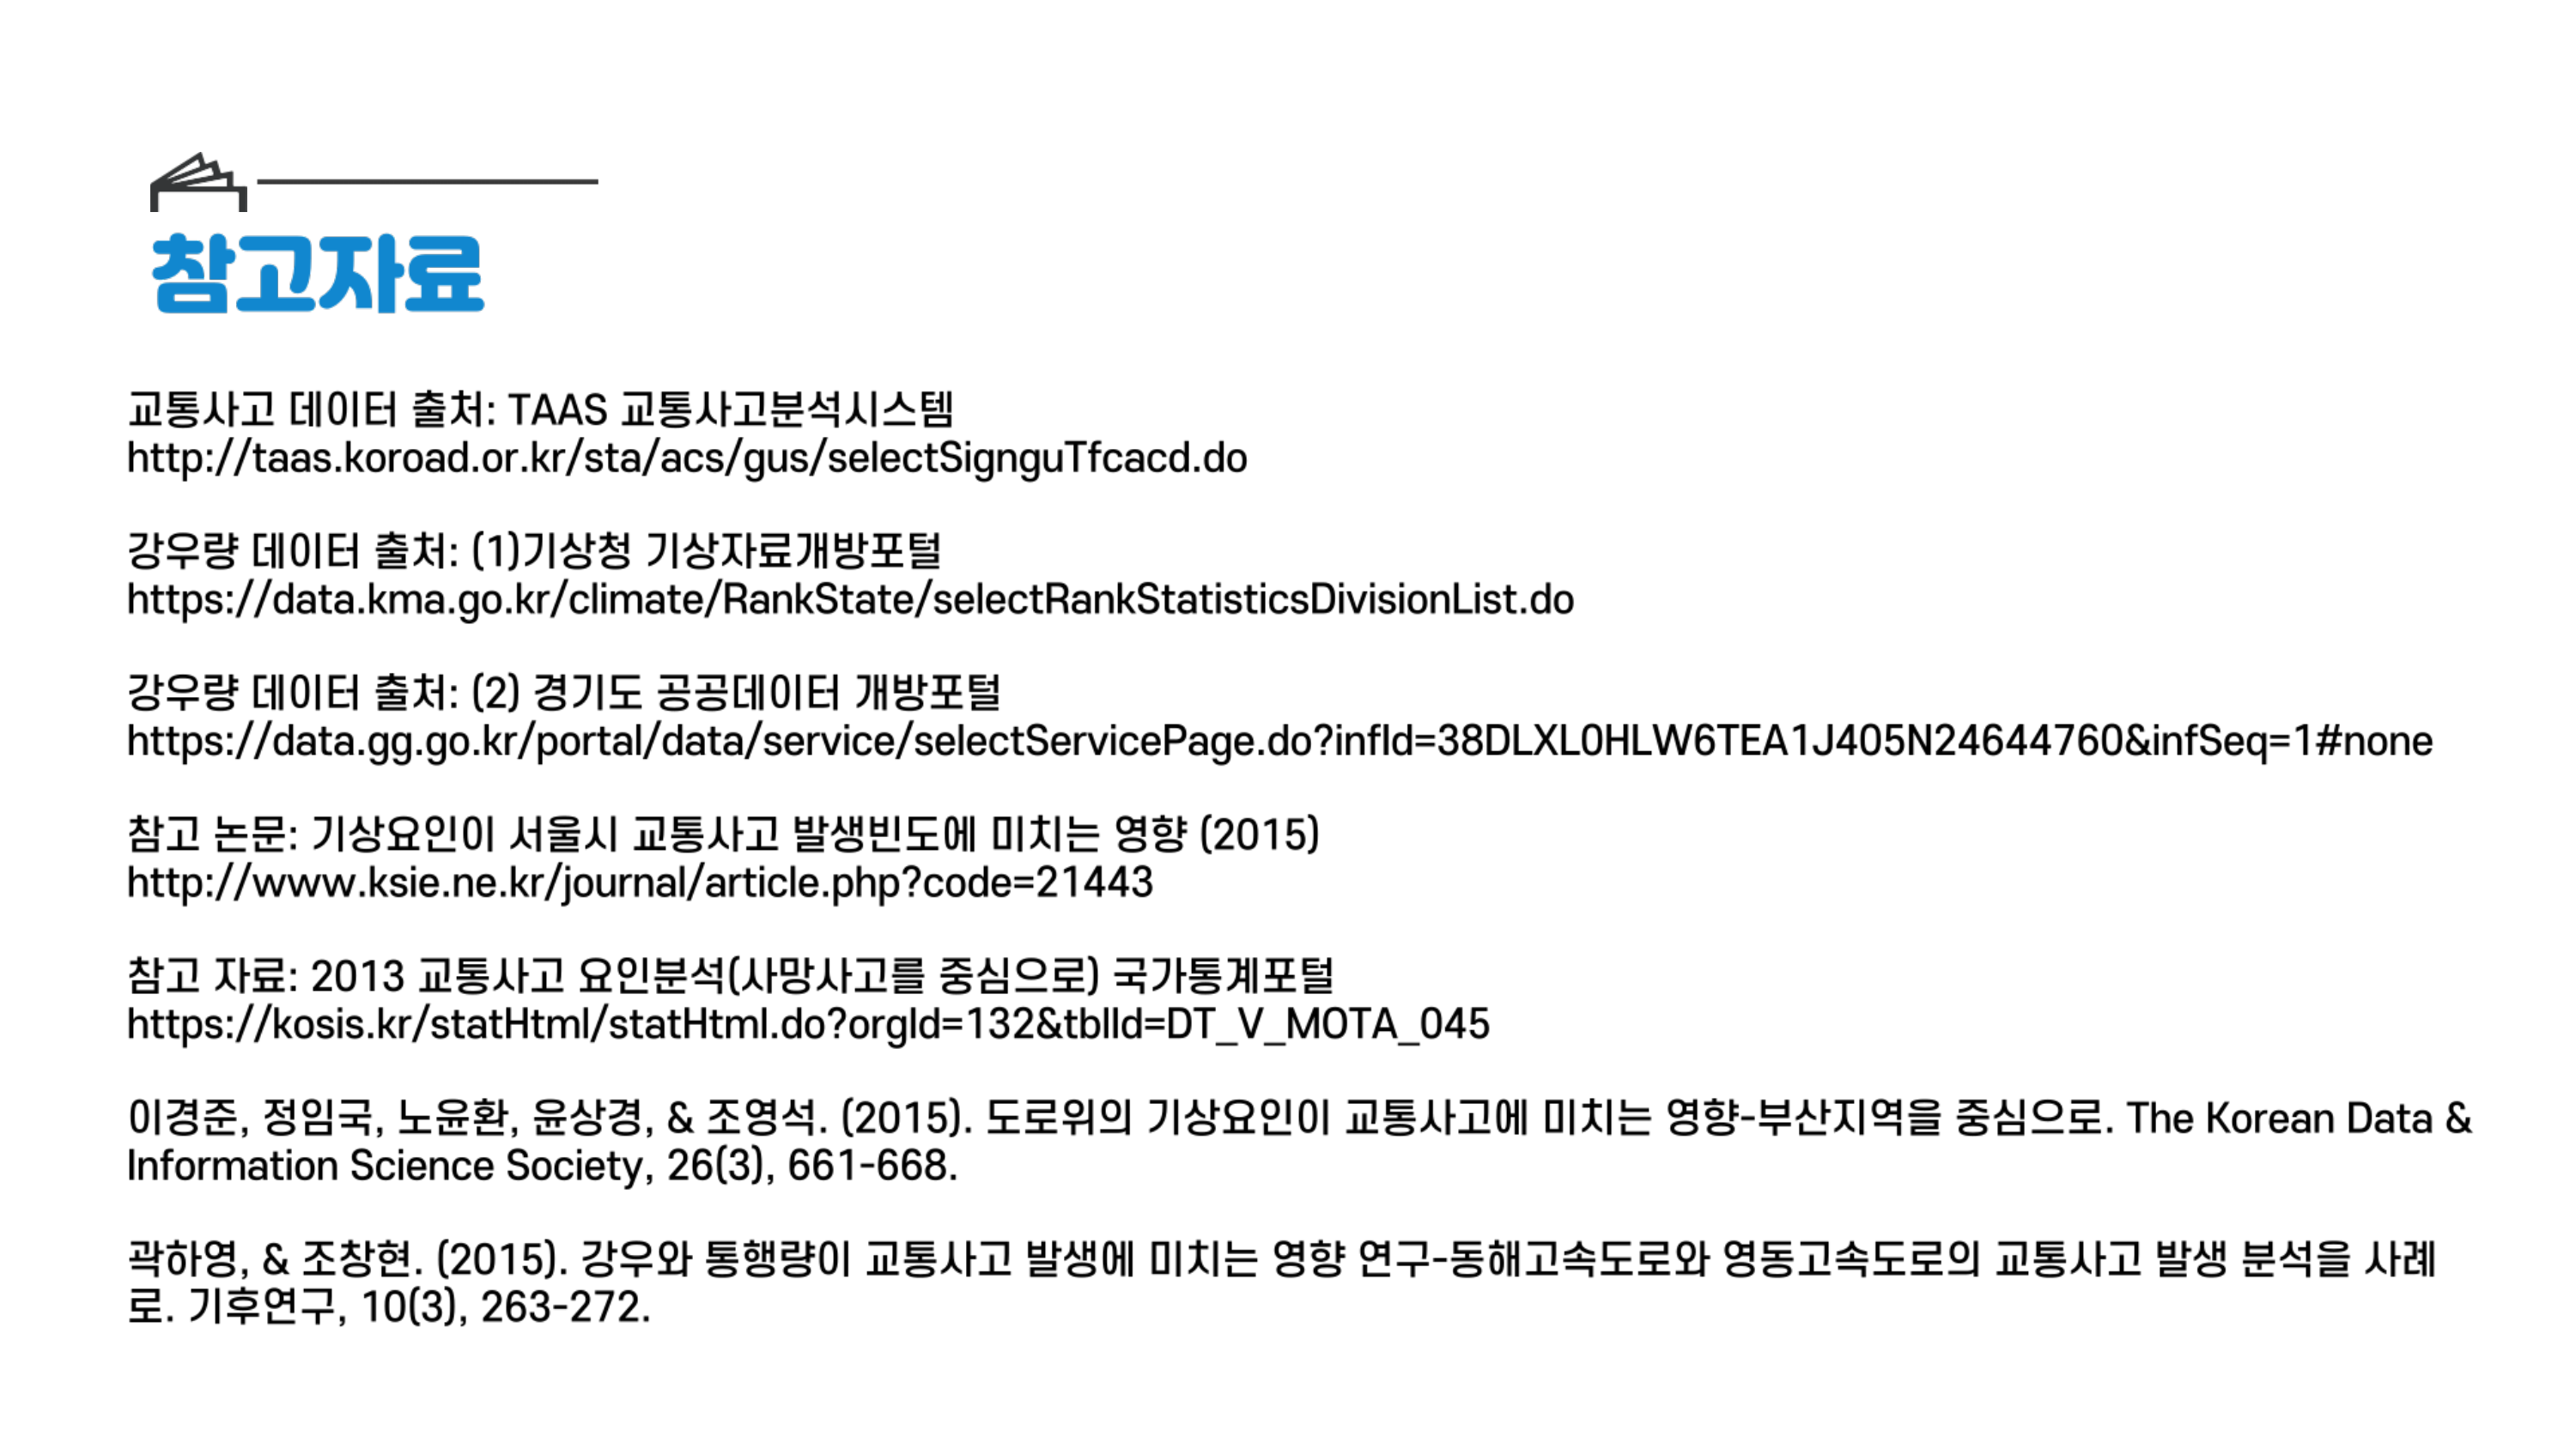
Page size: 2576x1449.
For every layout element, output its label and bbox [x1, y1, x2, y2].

picture [119, 203, 2493, 1352]
text_box [255, 179, 598, 185]
text_box [149, 151, 247, 213]
